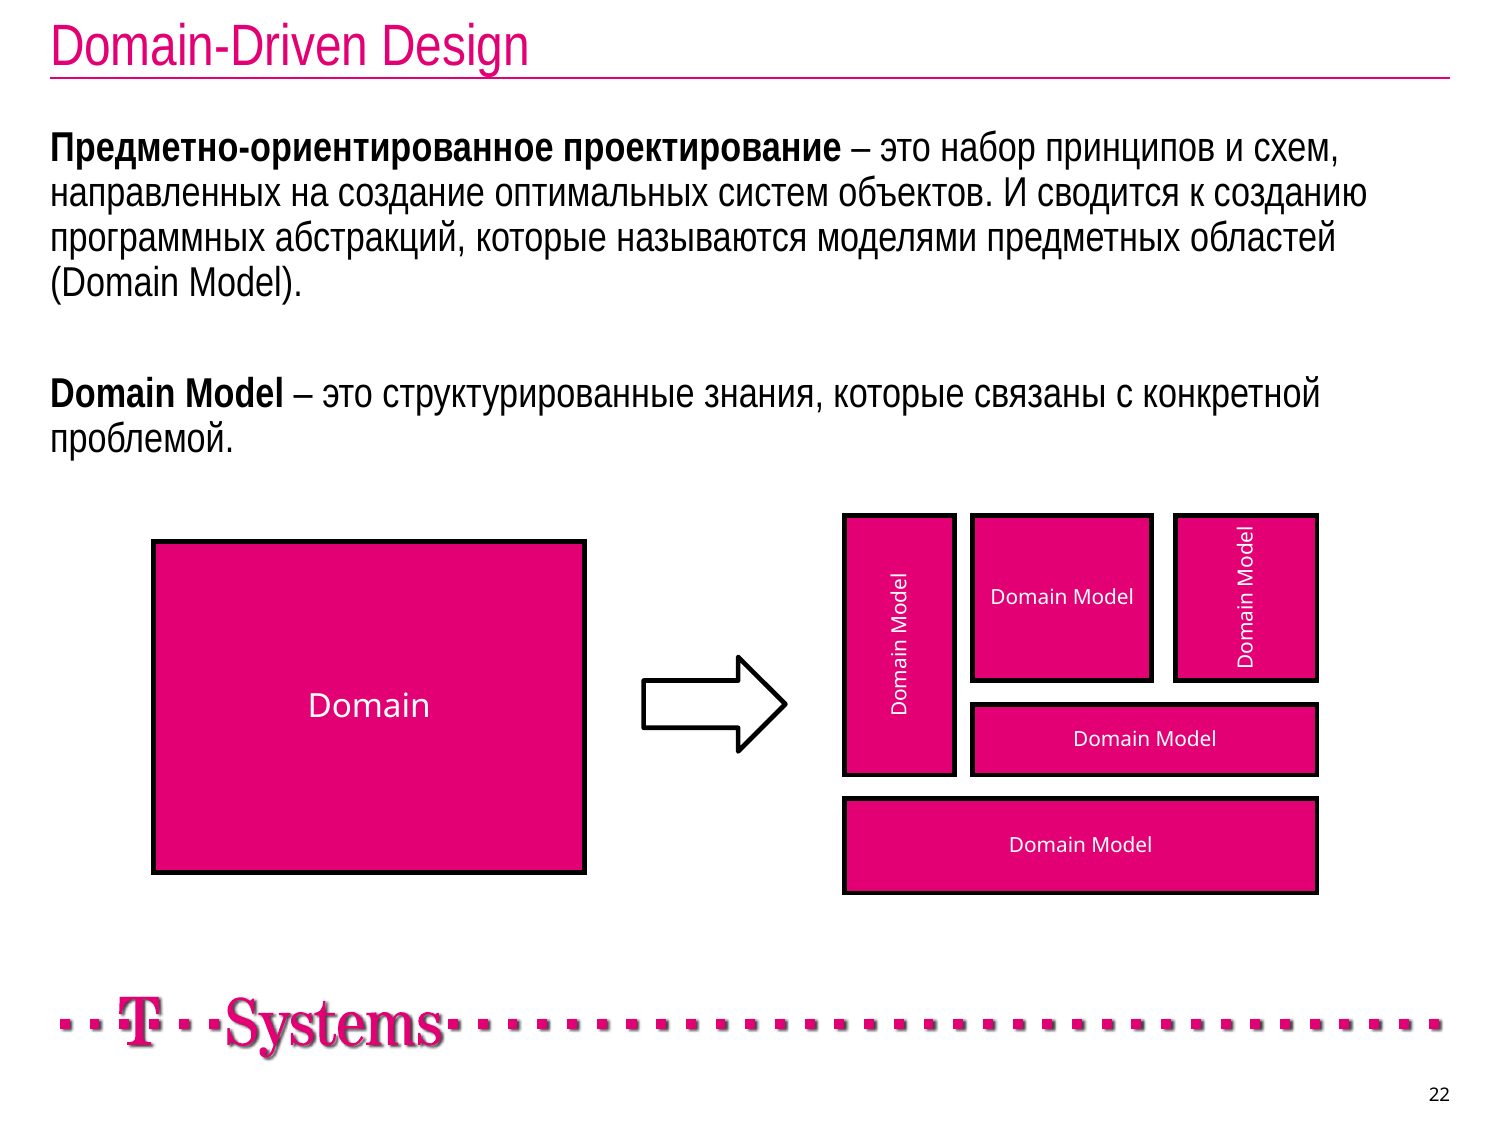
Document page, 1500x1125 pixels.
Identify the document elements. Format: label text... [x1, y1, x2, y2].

text_box Domain Model [844, 515, 955, 775]
text_box Domain Model [1175, 515, 1317, 681]
slide_number 22 [1361, 1082, 1451, 1107]
title Domain-Driven Design [50, 14, 1450, 91]
text_box [643, 656, 786, 752]
text_box Domain Model [972, 515, 1152, 681]
list Предметно-ориентированное проектирование – это набор принципов и схем, направленных на создание оптимальных систем объектов. И сводится к созданию программных абстракций, которые называются моделями предметных областей (Domain Model). Domain Model – это структурированные знания, которые связаны с конкретной проблемой. [50, 125, 1450, 716]
text_box Domain Model [972, 704, 1317, 775]
text_box Domain [153, 541, 585, 873]
text_box Domain Model [844, 798, 1317, 894]
